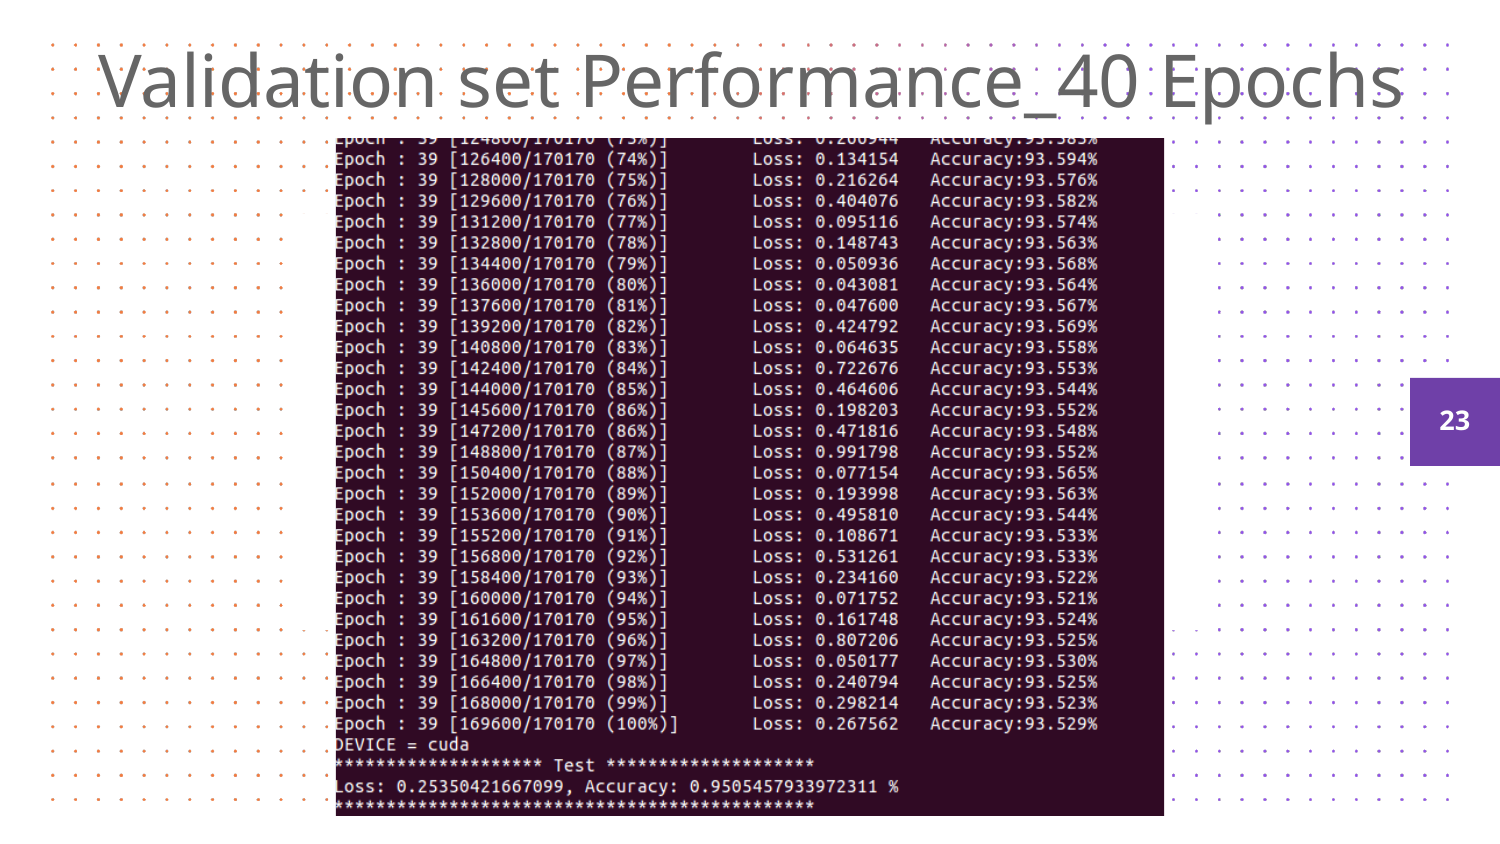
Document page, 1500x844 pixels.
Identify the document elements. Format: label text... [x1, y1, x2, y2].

slide_number ‹#› [1410, 377, 1500, 466]
picture [51, 123, 1449, 817]
subtitle Validation set Performance_40 Epochs [45, 34, 1459, 123]
